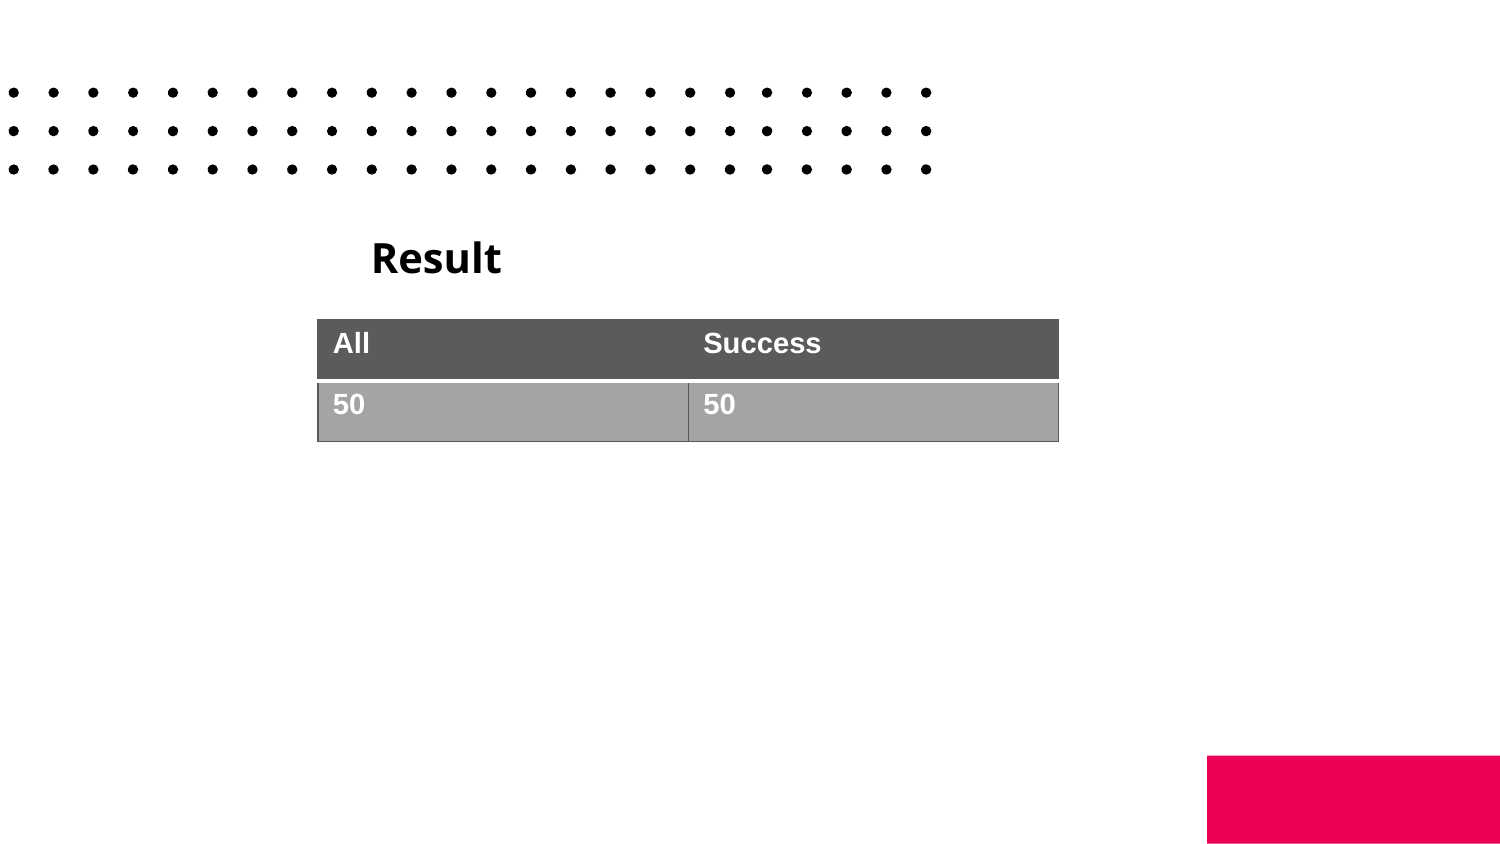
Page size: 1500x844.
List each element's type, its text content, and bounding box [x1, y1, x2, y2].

title Result [355, 206, 1247, 309]
table_header Success [689, 321, 1058, 379]
table_header All [319, 321, 688, 379]
table_cell 50 [319, 383, 688, 441]
table_cell 50 [689, 383, 1058, 441]
